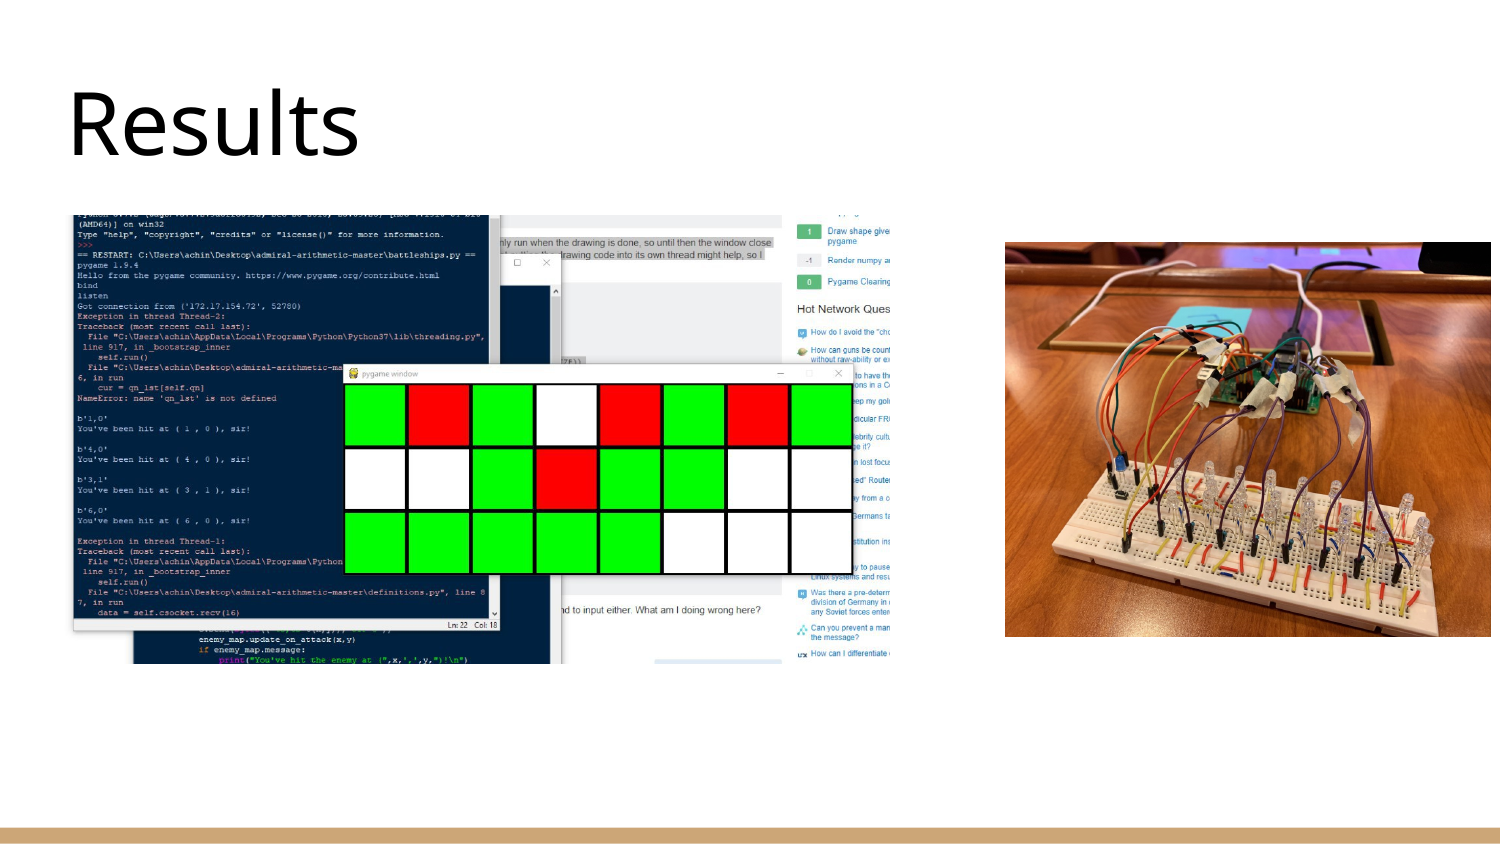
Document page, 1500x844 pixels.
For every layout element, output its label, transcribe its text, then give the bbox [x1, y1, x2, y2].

title Results [51, 51, 1449, 189]
picture [50, 215, 890, 664]
picture [1005, 241, 1491, 638]
